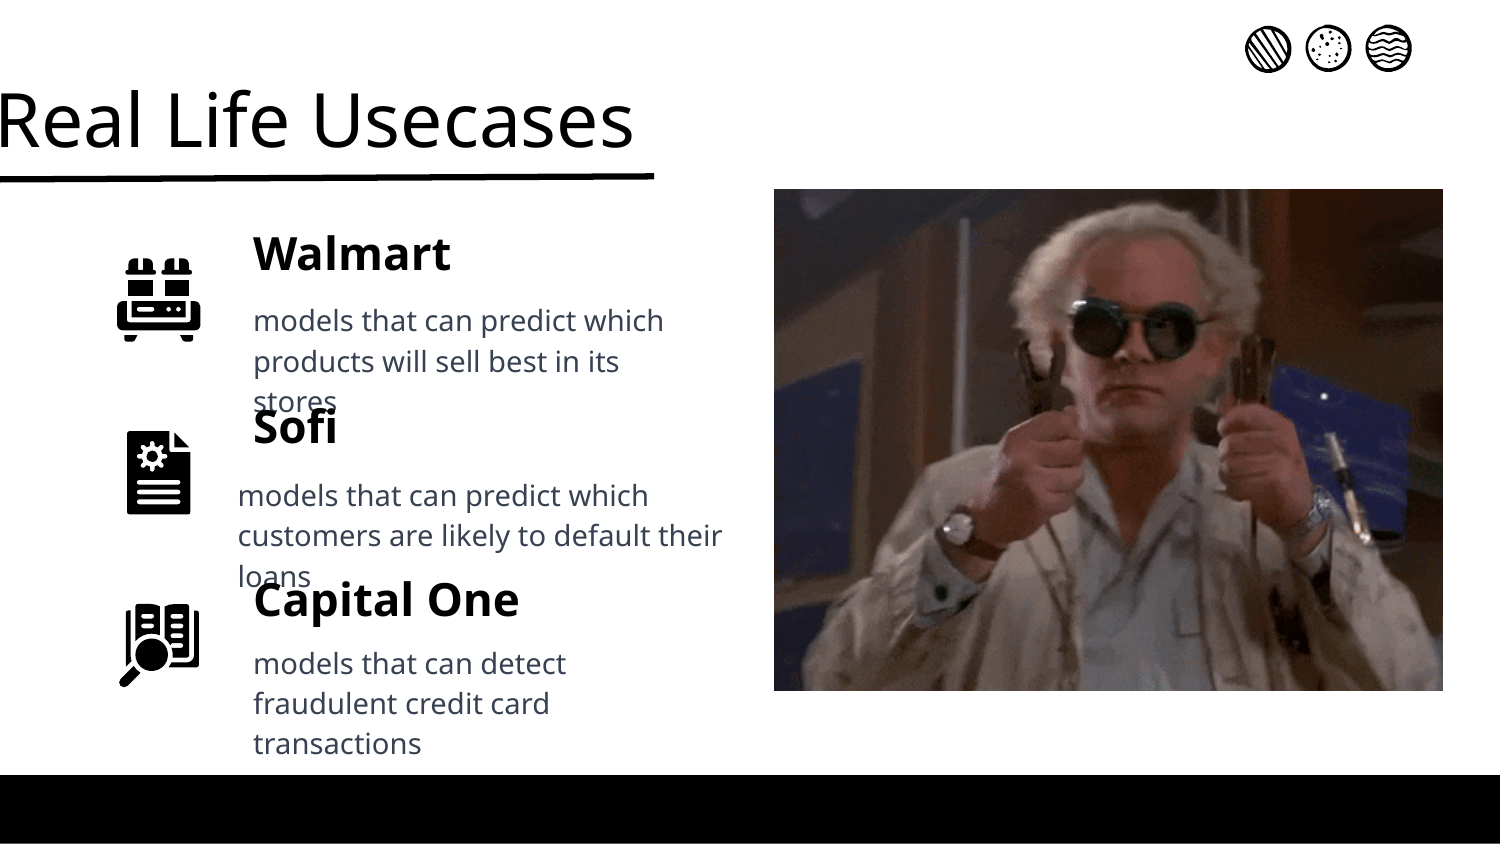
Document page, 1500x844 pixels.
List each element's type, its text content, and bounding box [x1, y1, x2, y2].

picture [774, 189, 1444, 691]
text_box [116, 258, 201, 343]
subtitle Sofi [238, 387, 613, 468]
subtitle Walmart [238, 214, 613, 295]
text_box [118, 603, 200, 688]
subtitle models that can detect fraudulent credit card transactions [238, 625, 693, 729]
subtitle Capital One [238, 560, 613, 641]
subtitle models that can predict which customers are likely to default their loans [222, 457, 743, 561]
subtitle models that can predict which products will sell best in its stores [238, 282, 694, 386]
title Real Life Usecases [0, 57, 1246, 152]
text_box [126, 430, 191, 515]
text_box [0, 176, 655, 180]
